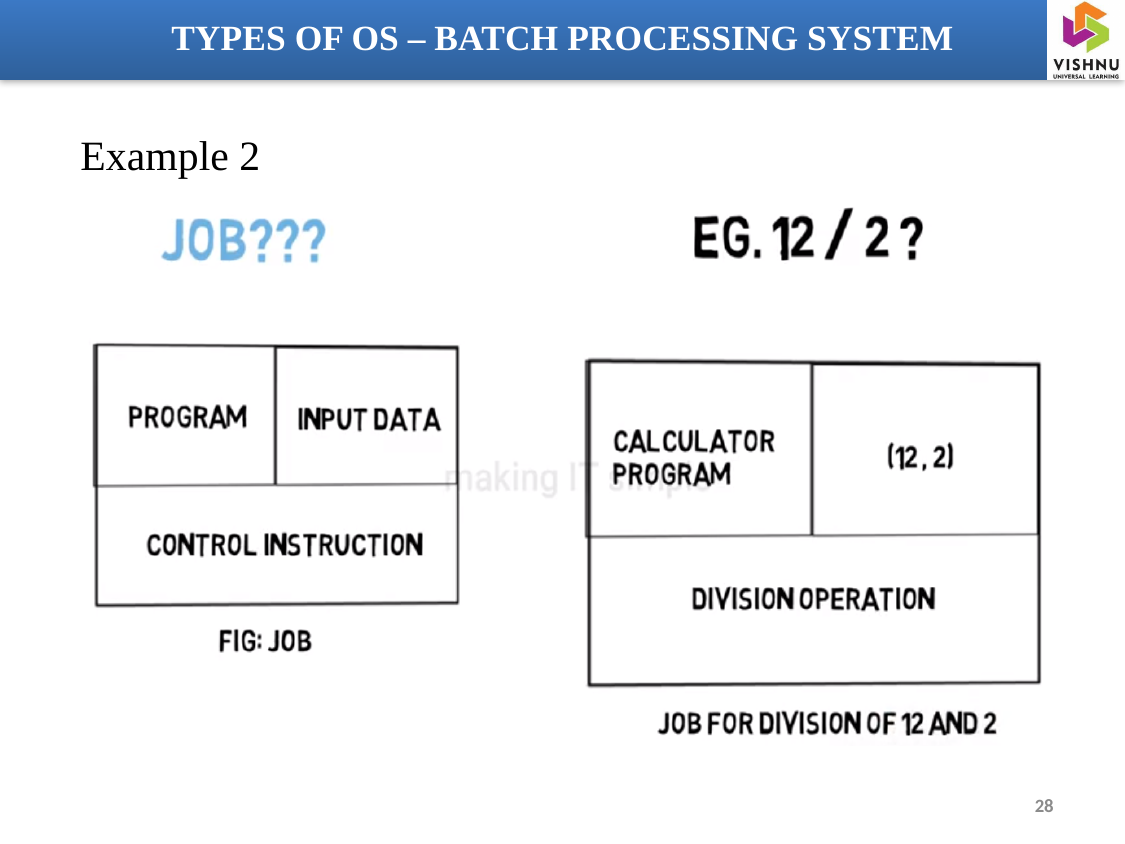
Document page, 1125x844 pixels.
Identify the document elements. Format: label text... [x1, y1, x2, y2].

slide_number 28 [806, 782, 1069, 827]
list Example 2 [65, 126, 1089, 638]
picture [71, 197, 1054, 746]
text_box TYPES OF OS – BATCH PROCESSING SYSTEM [0, 0, 1045, 80]
picture [1047, 0, 1125, 80]
